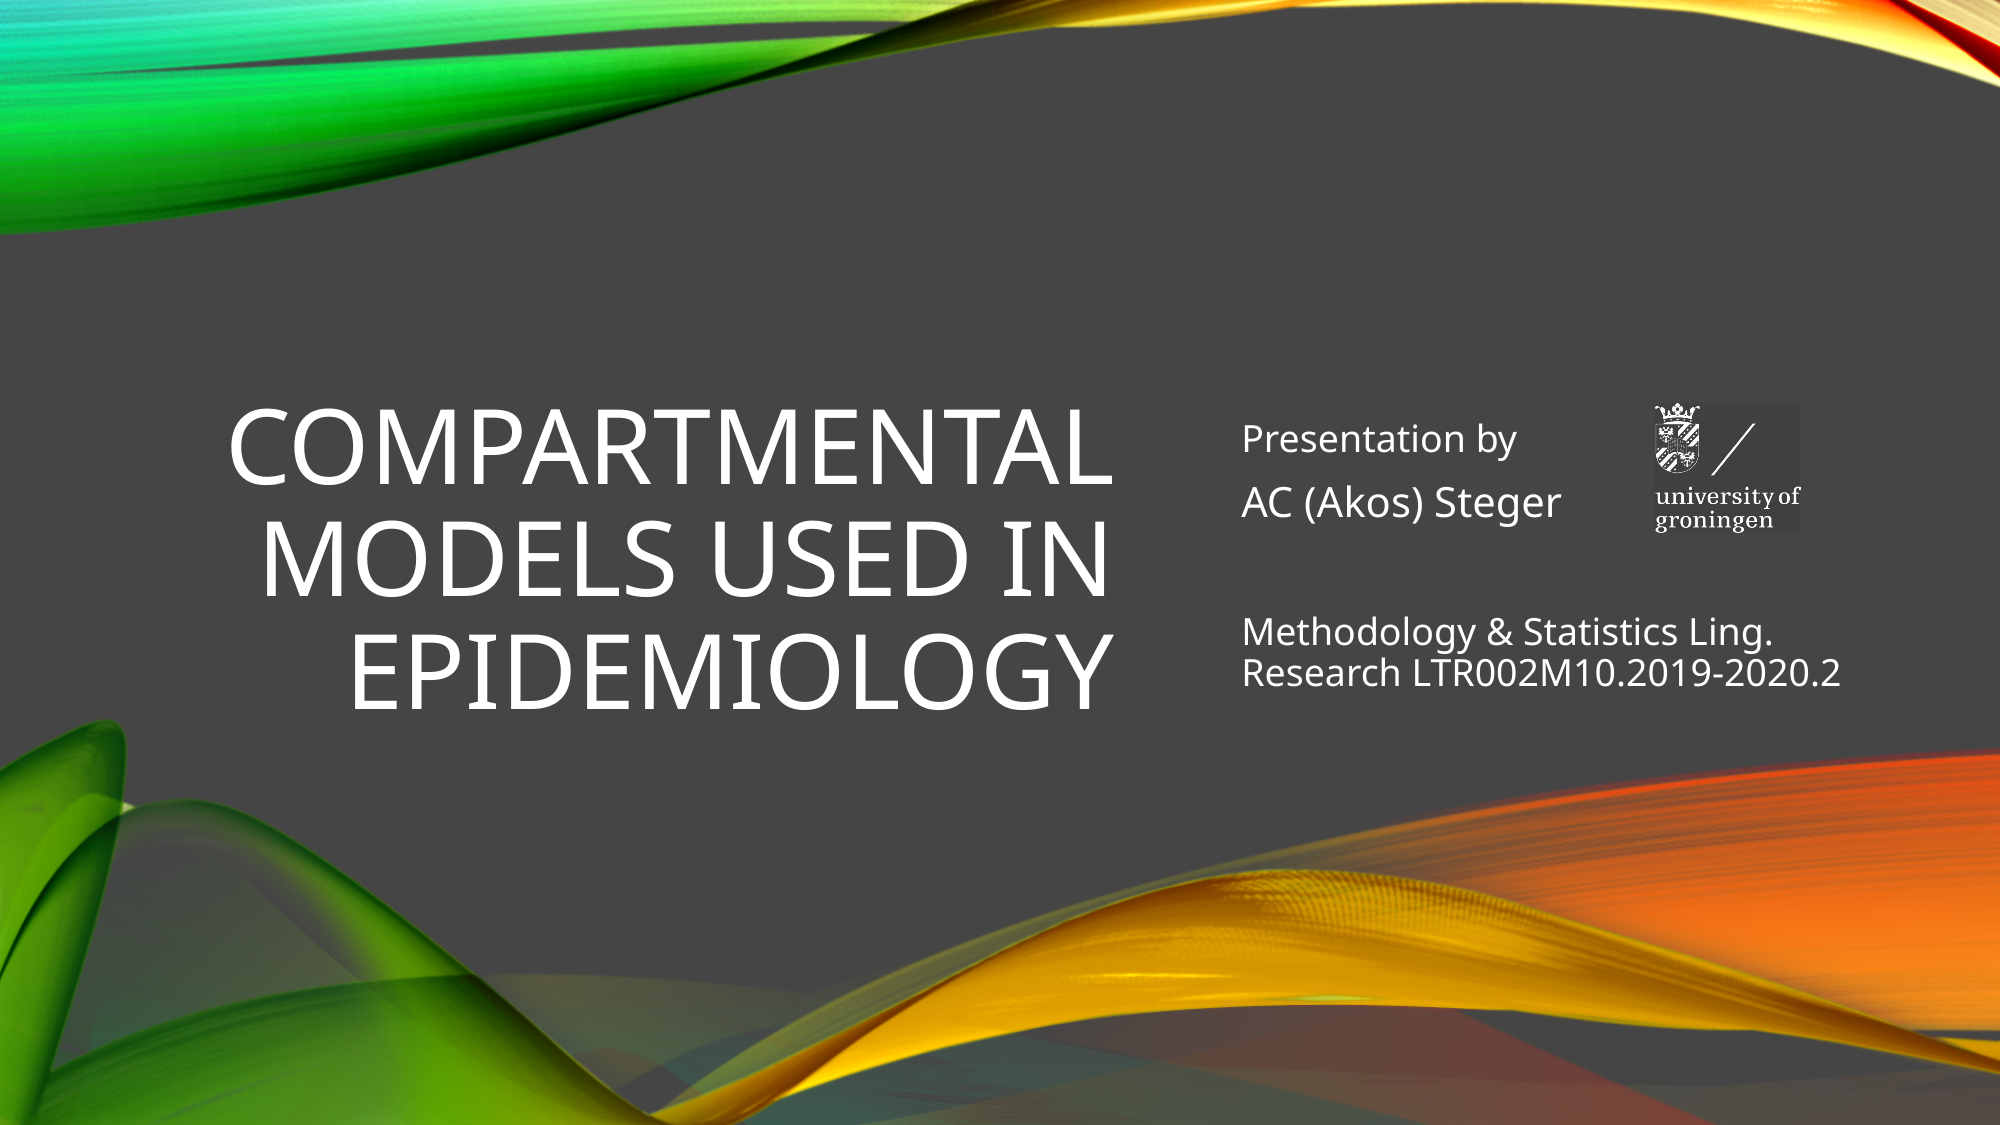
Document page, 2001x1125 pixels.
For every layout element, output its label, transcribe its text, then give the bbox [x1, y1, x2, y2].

subtitle Presentation by AC (Akos) Steger Methodology & Statistics Ling. Research LTR002M10.2019-2020.2 [1226, 364, 1870, 750]
picture [1655, 403, 1801, 533]
title compartmental models used in epidemiology [129, 134, 1131, 992]
picture [0, 0, 2000, 237]
picture [0, 717, 2000, 1125]
